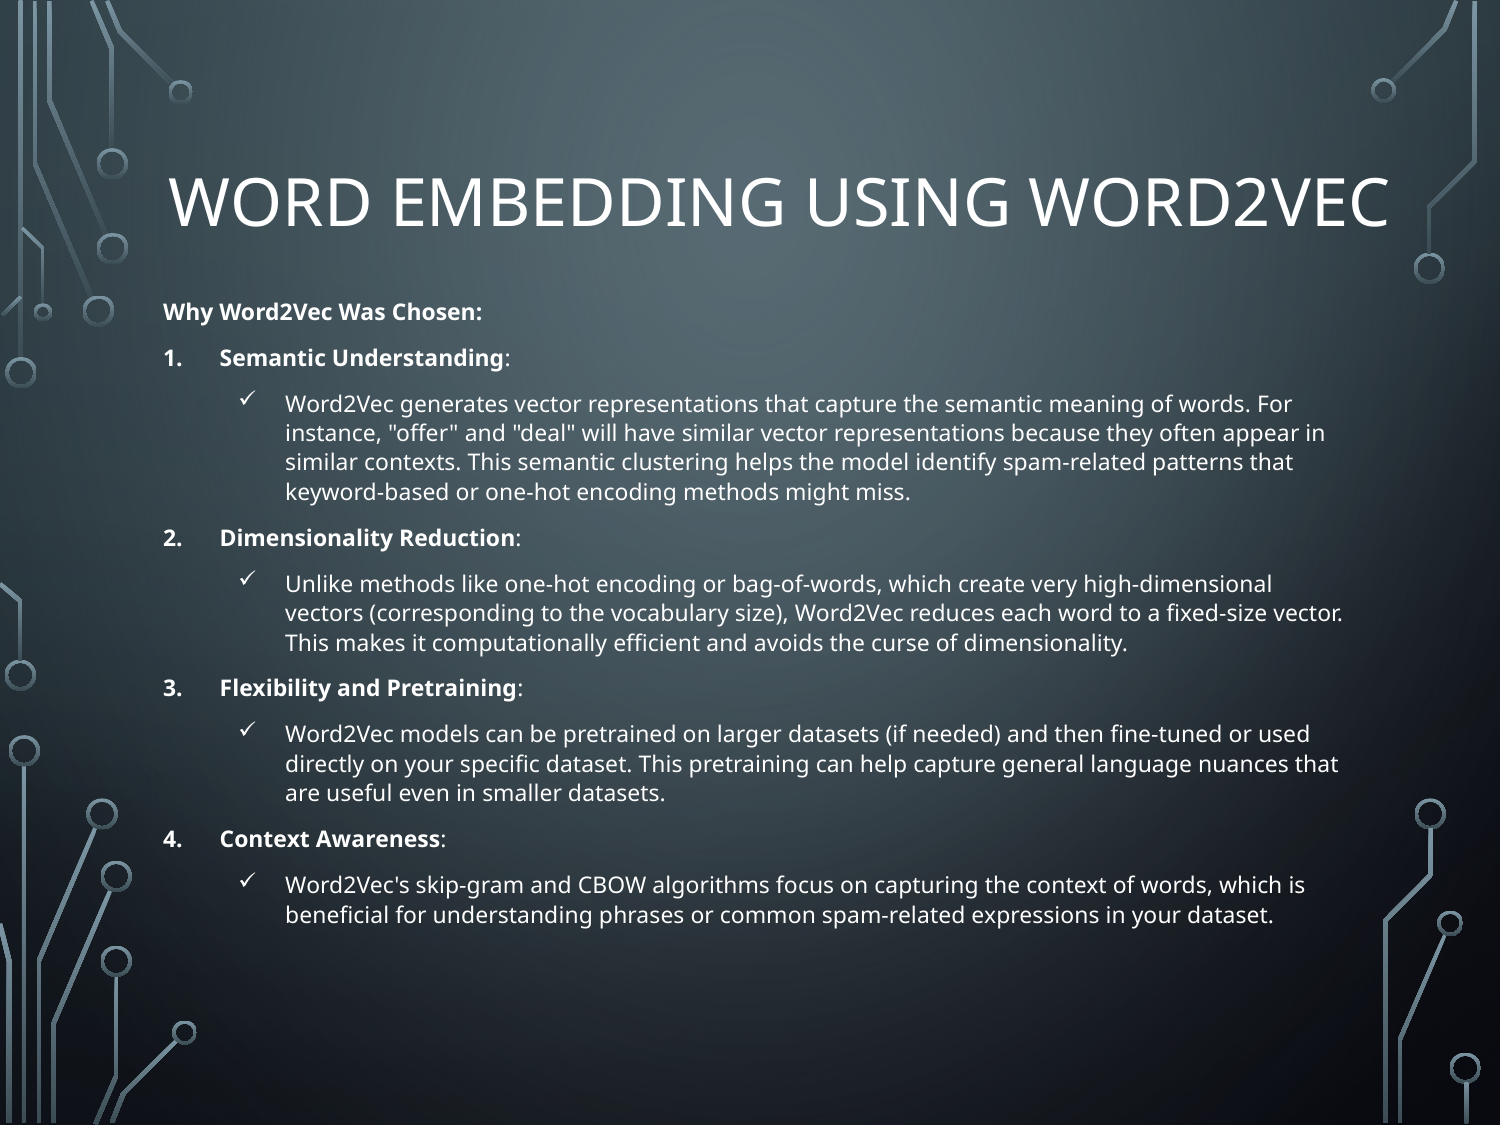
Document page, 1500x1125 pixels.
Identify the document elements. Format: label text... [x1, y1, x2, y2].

title Word Embedding using word2vec [97, 120, 1463, 363]
text_box Why Word2Vec Was Chosen: Semantic Understanding: Word2Vec generates vector representations that capture the semantic meaning of words. For instance, "offer" and "deal" will have similar vector representations because they often appear in similar contexts. This semantic clustering helps the model identify spam-related patterns that keyword-based or one-hot encoding methods might miss. Dimensionality Reduction: Unlike methods like one-hot encoding or bag-of-words, which create very high-dimensional vectors (corresponding to the vocabulary size), Word2Vec reduces each word to a fixed-size vector. This makes it computationally efficient and avoids the curse of dimensionality. Flexibility and Pretraining: Word2Vec models can be pretrained on larger datasets (if needed) and then fine-tuned or used directly on your specific dataset. This pretraining can help capture general language nuances that are useful even in smaller datasets. Context Awareness: Word2Vec's skip-gram and CBOW algorithms focus on capturing the context of words, which is beneficial for understanding phrases or common spam-related expressions in your dataset. [148, 288, 1370, 997]
